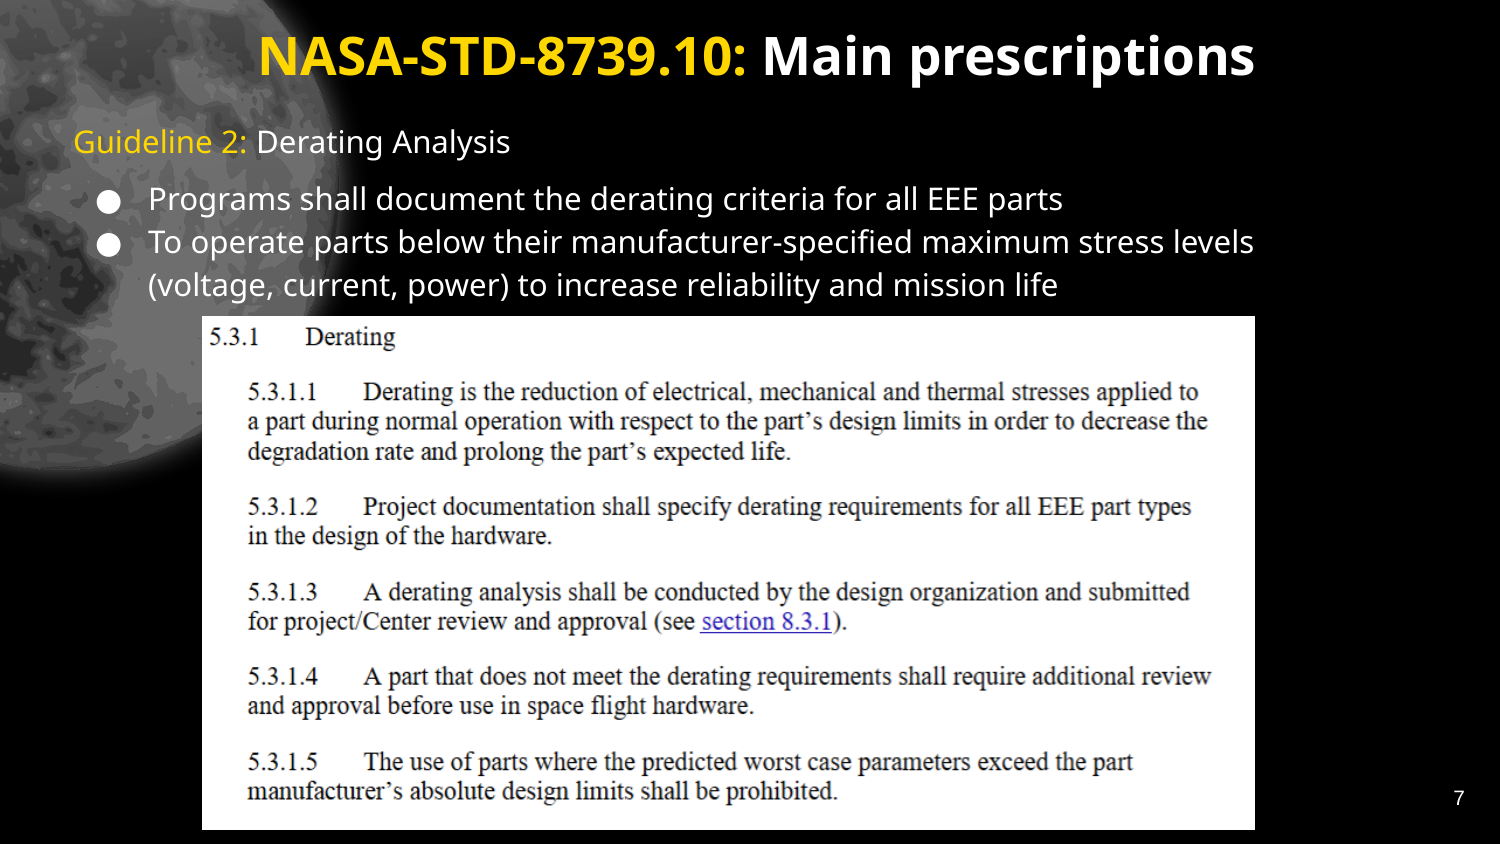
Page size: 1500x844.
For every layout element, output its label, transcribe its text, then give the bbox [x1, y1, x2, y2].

text_box Guideline 2: Derating Analysis Programs shall document the derating criteria for all EEE parts To operate parts below their manufacturer-specified maximum stress levels (voltage, current, power) to increase reliability and mission life [58, 101, 1399, 268]
slide_number ‹#› [1389, 764, 1480, 830]
picture [0, 0, 1255, 830]
title NASA-STD-8739.10: Main prescriptions [58, 7, 1456, 102]
